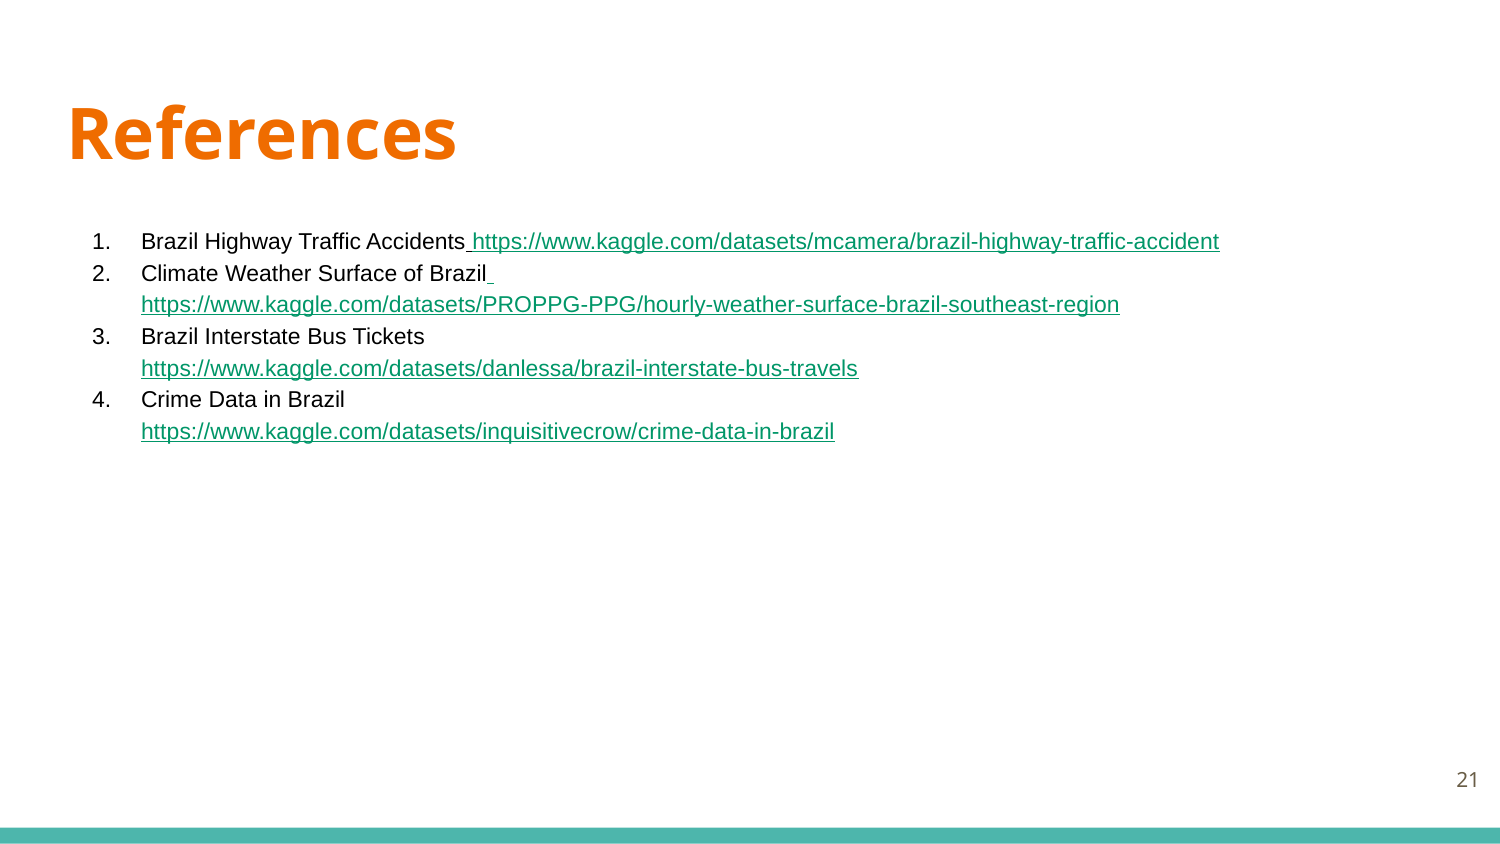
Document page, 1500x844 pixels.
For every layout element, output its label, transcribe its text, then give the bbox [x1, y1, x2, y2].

slide_number 21 [1389, 764, 1480, 844]
list Brazil Highway Traffic Accidents https://www.kaggle.com/datasets/mcamera/brazil-highway-traffic-accident Climate Weather Surface of Brazil https://www.kaggle.com/datasets/PROPPG-PPG/hourly-weather-surface-brazil-southeast-region Brazil Interstate Bus Tickets https://www.kaggle.com/datasets/danlessa/brazil-interstate-bus-travels Crime Data in Brazil https://www.kaggle.com/datasets/inquisitivecrow/crime-data-in-brazil [51, 207, 1449, 750]
title References [51, 72, 1449, 189]
